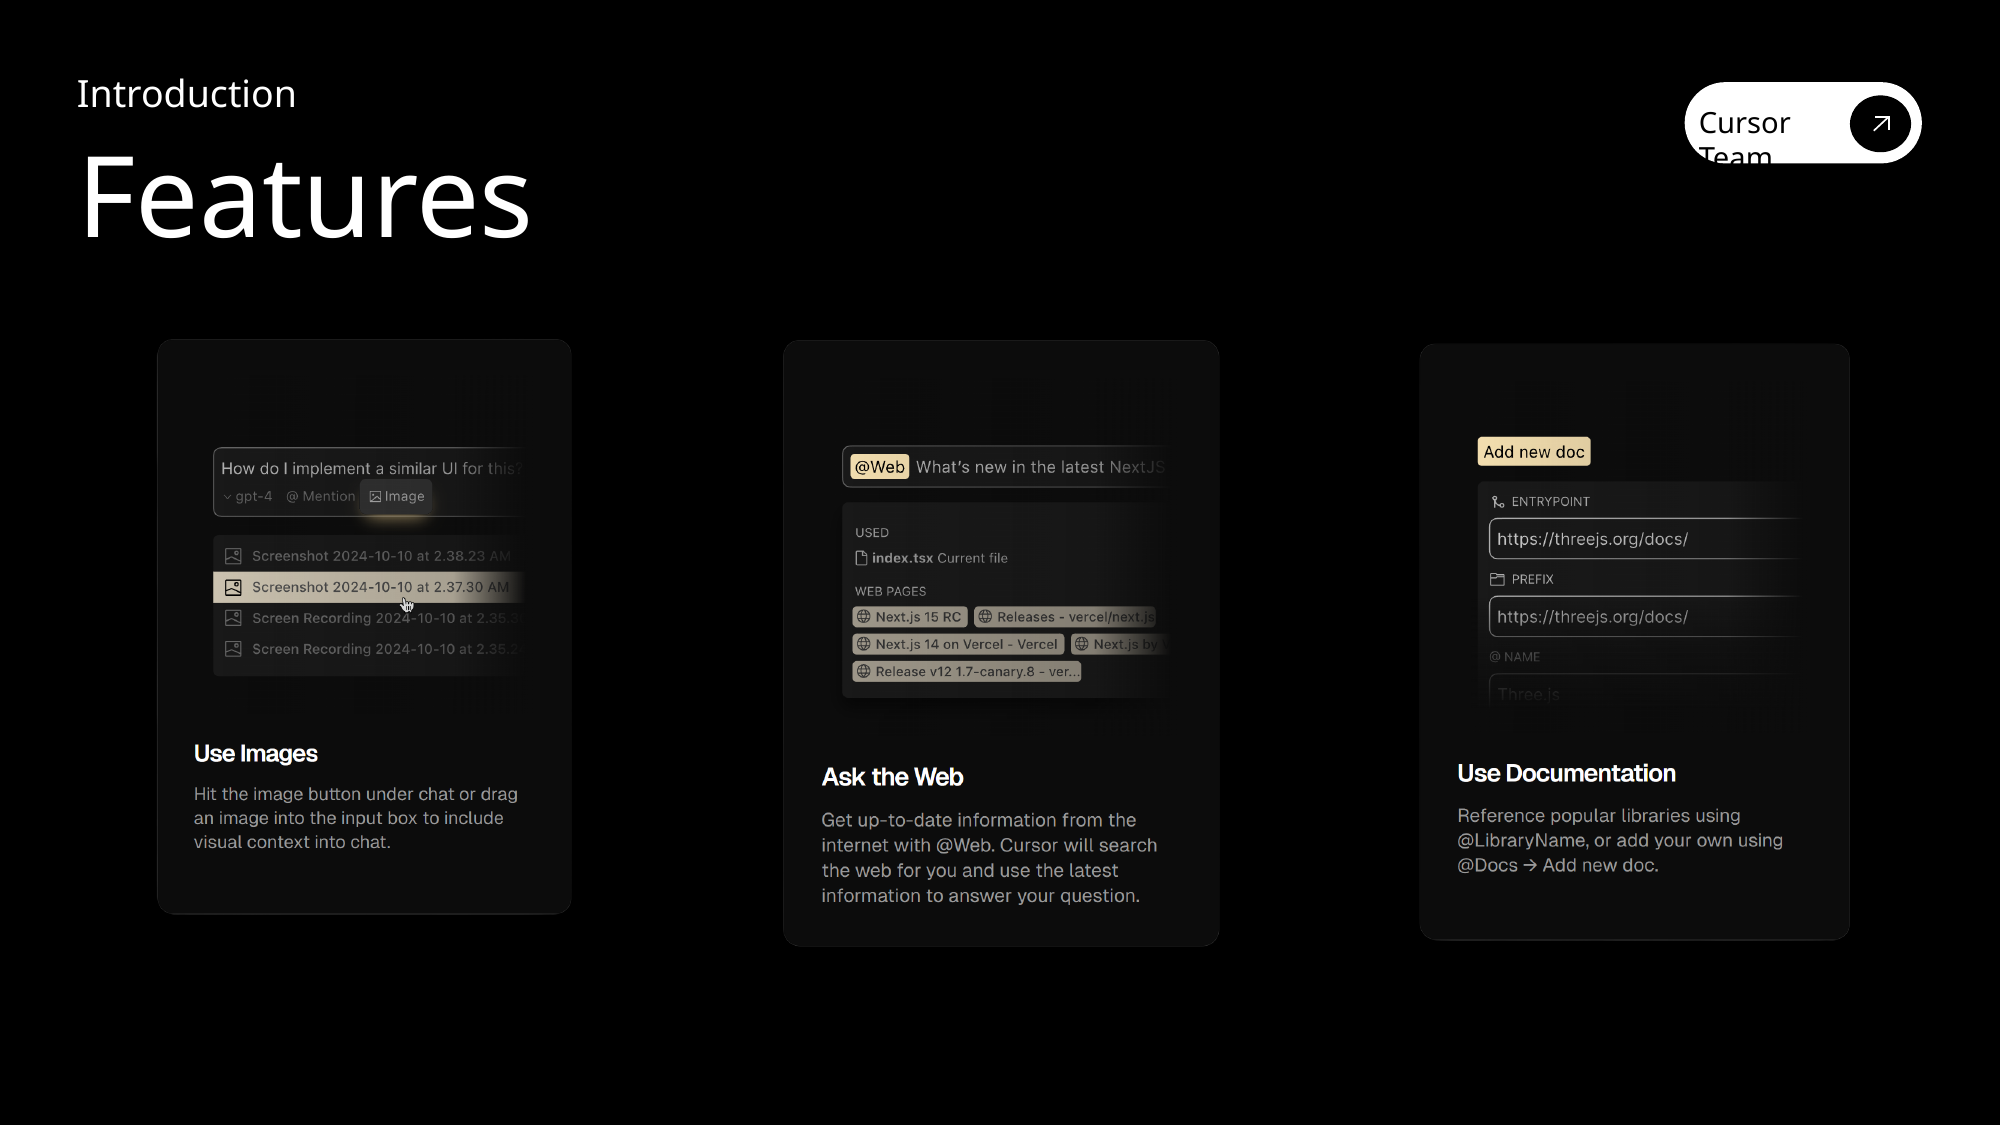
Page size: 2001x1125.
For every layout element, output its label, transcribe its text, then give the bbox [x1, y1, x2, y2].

text_box Features [62, 117, 1410, 268]
picture [1409, 333, 1863, 953]
text_box Introduction [62, 62, 344, 122]
picture [768, 316, 1231, 960]
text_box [1684, 82, 1922, 164]
picture [137, 333, 606, 928]
